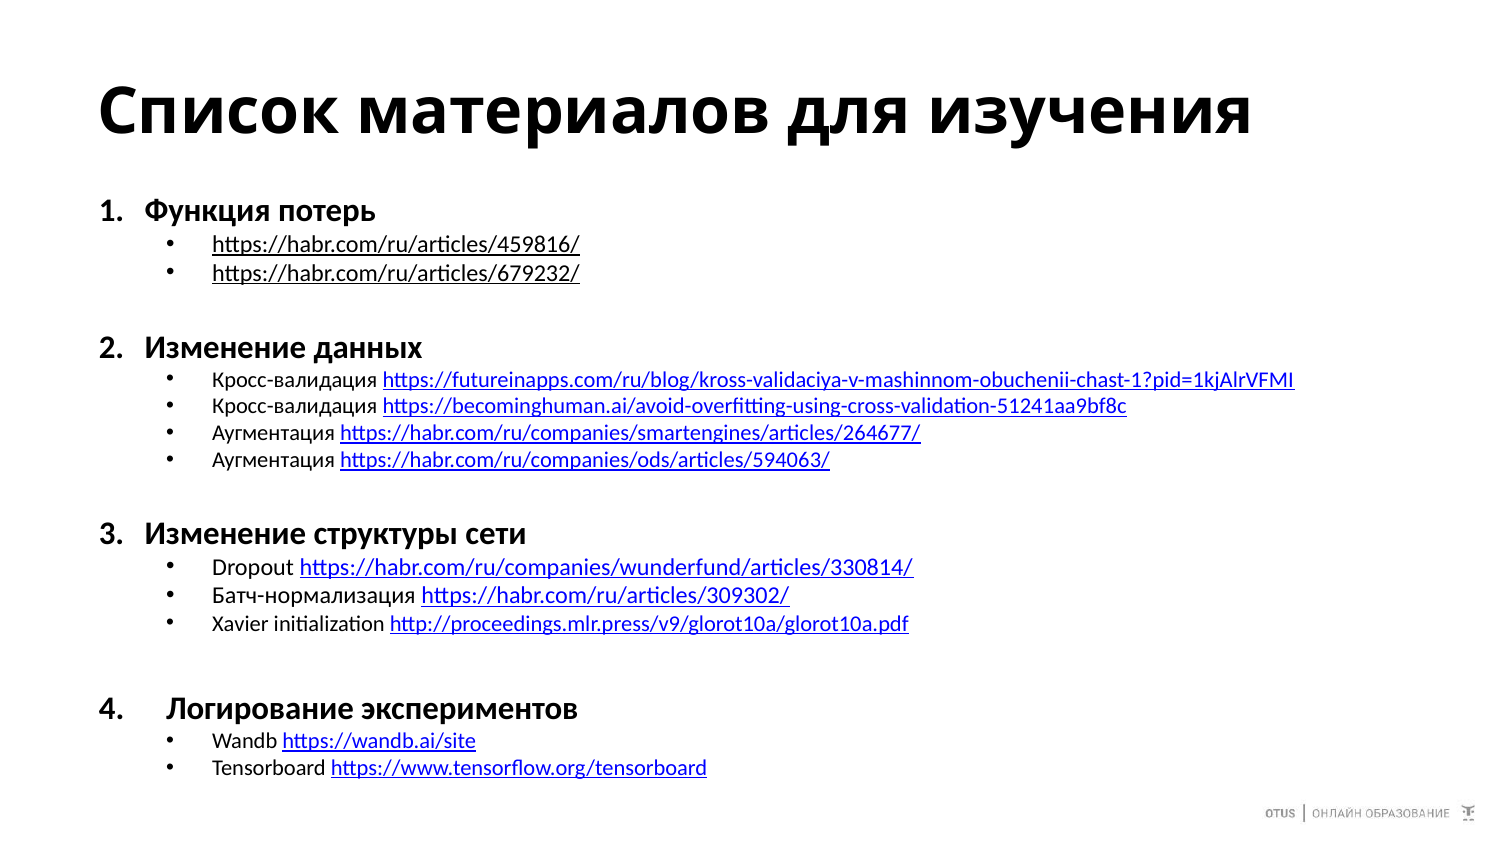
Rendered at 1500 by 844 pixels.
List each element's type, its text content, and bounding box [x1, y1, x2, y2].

title Список материалов для изучения [82, 54, 1480, 234]
list Функция потерь https://habr.com/ru/articles/459816/ https://habr.com/ru/articles/679232/ Изменение данных Кросс-валидация https://futureinapps.com/ru/blog/kross-validaciya-v-mashinnom-obuchenii-chast-1?pid=1kjAlrVFMI Кросс-валидация https://becominghuman.ai/avoid-overfitting-using-cross-validation-51241aa9bf8c Аугментация https://habr.com/ru/companies/smartengines/articles/264677/ Аугментация https://habr.com/ru/companies/ods/articles/594063/ Изменение структуры сети Dropout https://habr.com/ru/companies/wunderfund/articles/330814/ Батч-нормализация https://habr.com/ru/articles/309302/ Xavier initialization http://proceedings.mlr.press/v9/glorot10a/glorot10a.pdf Логирование экспериментов Wandb https://wandb.ai/site Tensorboard https://www.tensorflow.org/tensorboard [62, 146, 1475, 797]
picture [1262, 799, 1475, 825]
